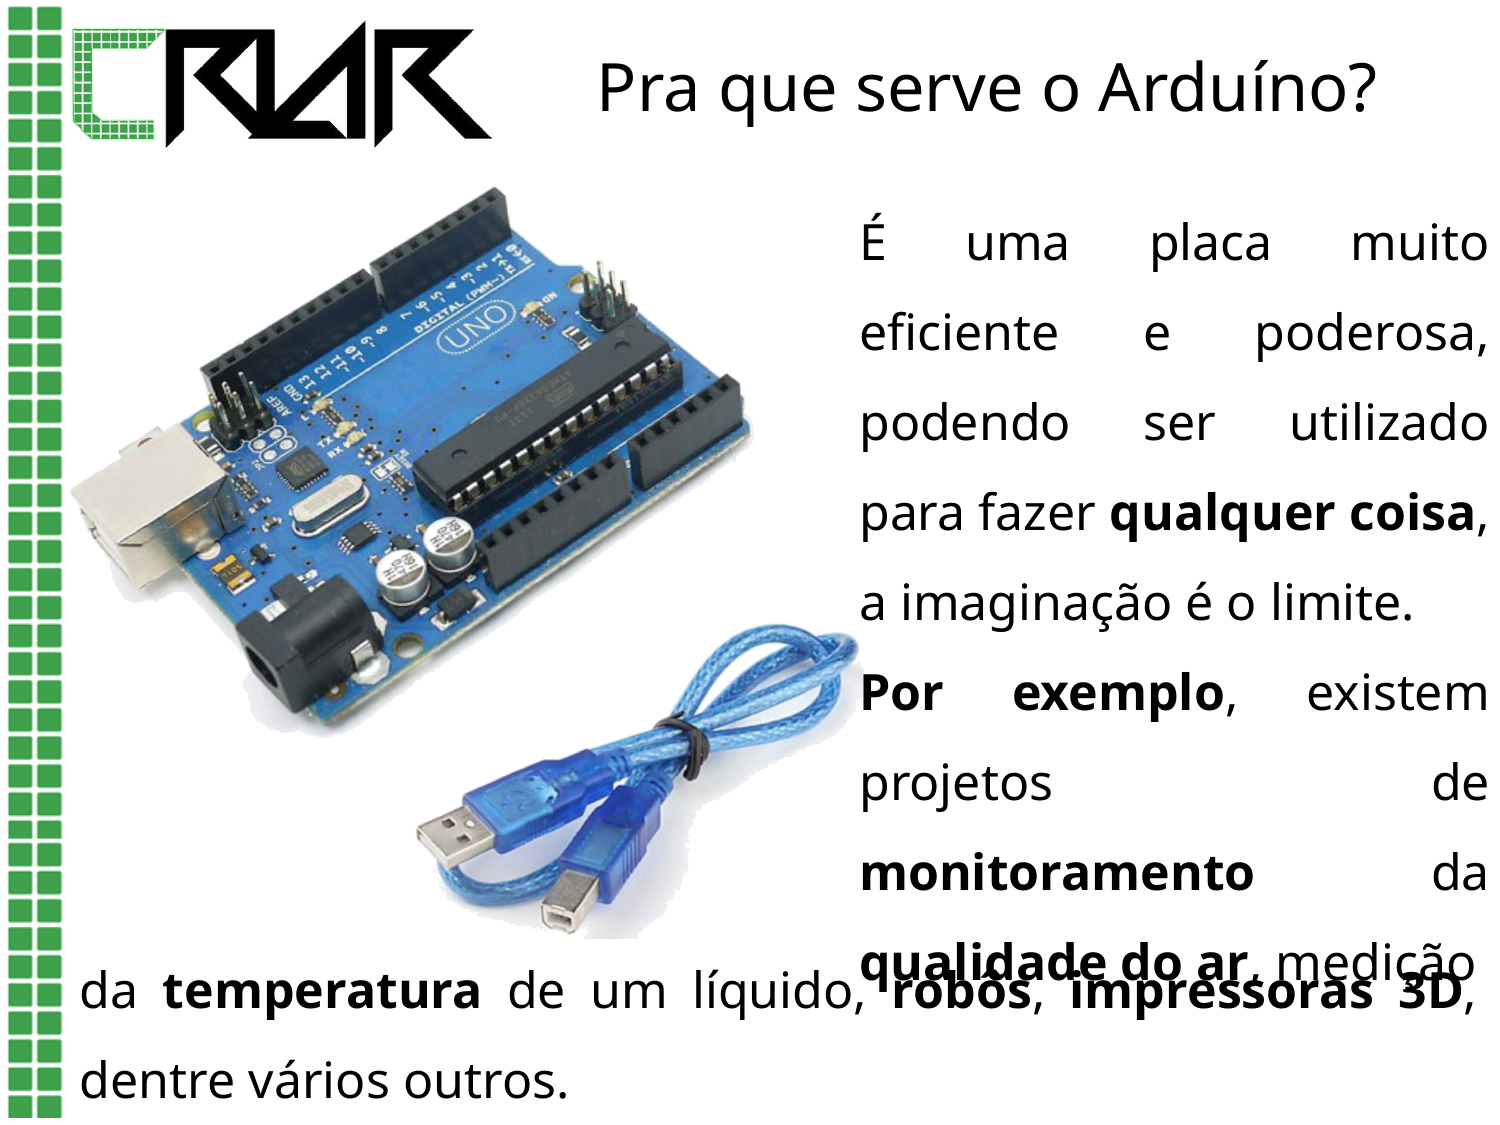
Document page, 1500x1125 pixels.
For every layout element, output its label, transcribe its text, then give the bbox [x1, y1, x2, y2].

text_box É uma placa muito eficiente e poderosa, podendo ser utilizado para fazer qualquer coisa, a imaginação é o limite. Por exemplo, existem projetos de monitoramento da qualidade do ar, medição [844, 172, 1500, 998]
text_box Pra que serve o Arduíno? [501, 31, 1497, 138]
text_box da temperatura de um líquido, robôs, impressoras 3D, dentre vários outros. [71, 920, 1493, 1116]
picture [68, 18, 496, 151]
picture [6, 4, 864, 1118]
